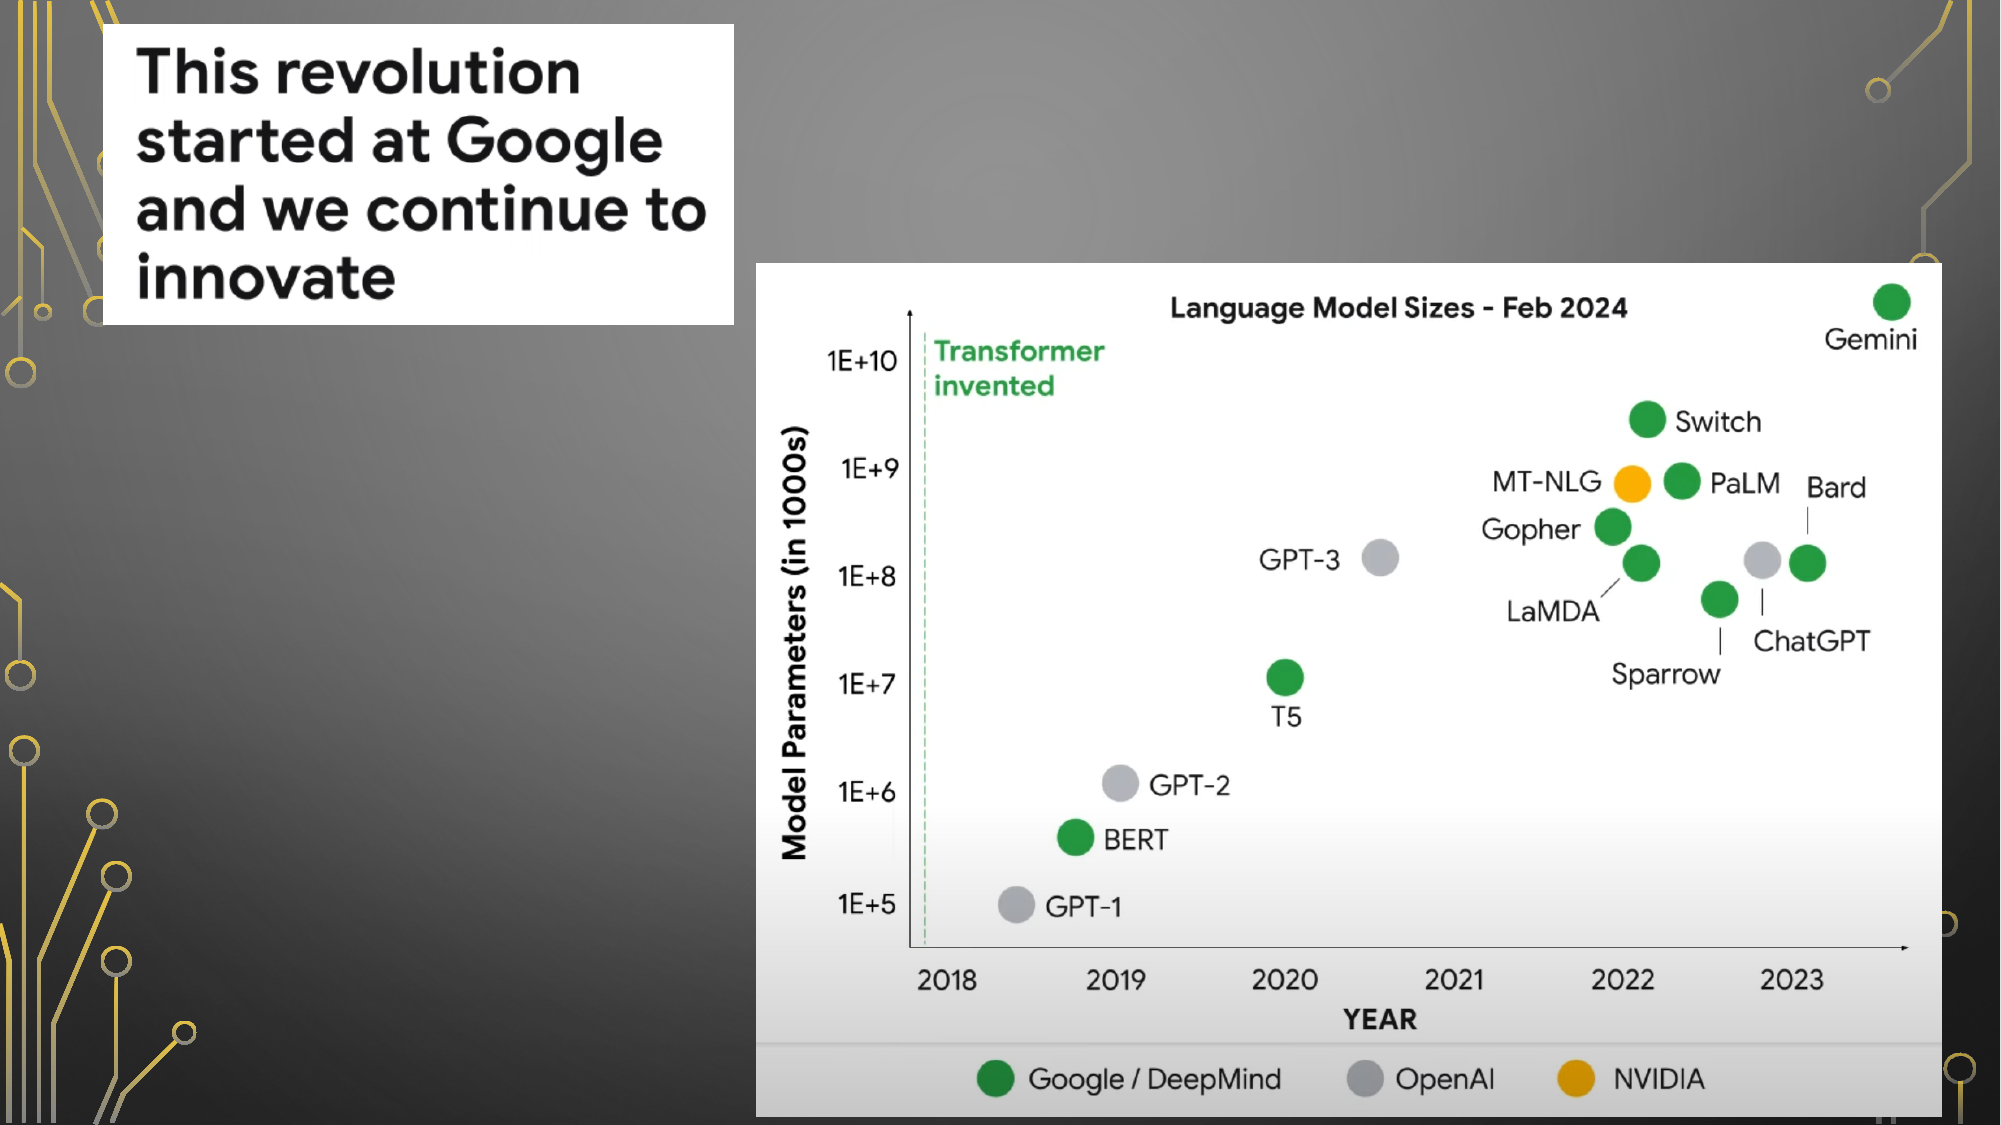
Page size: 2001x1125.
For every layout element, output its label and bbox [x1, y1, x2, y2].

picture [755, 263, 1942, 1117]
picture [102, 24, 734, 325]
